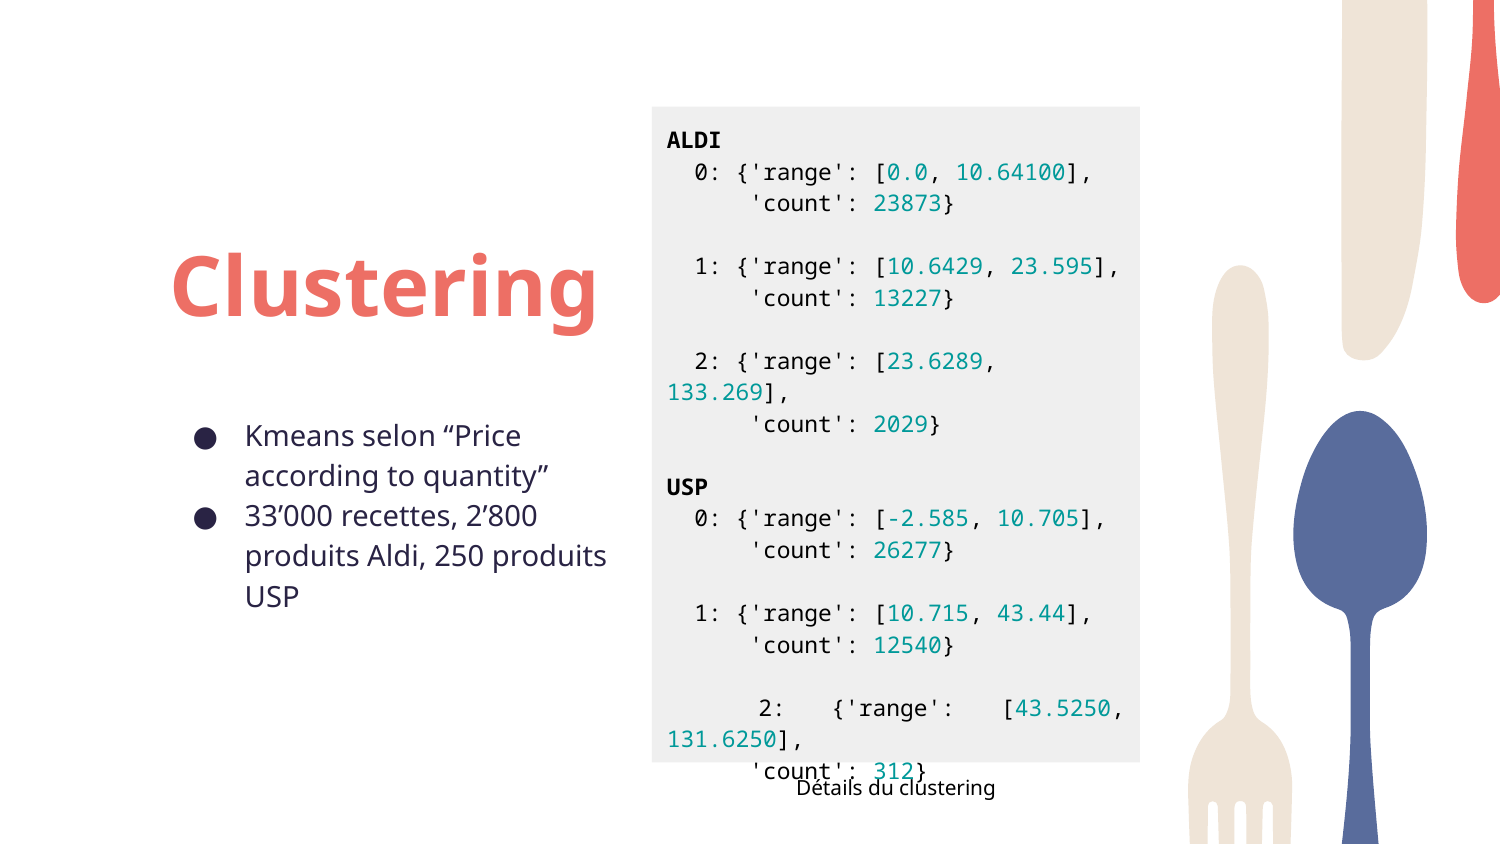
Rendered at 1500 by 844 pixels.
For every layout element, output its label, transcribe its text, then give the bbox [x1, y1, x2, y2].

subtitle Kmeans selon “Price according to quantity” 33’000 recettes, 2’800 produits Aldi, 250 produits USP [154, 397, 643, 674]
subtitle ALDI 0: {'range': [0.0, 10.64100], 'count': 23873} 1: {'range': [10.6429, 23.595], 'count': 13227} 2: {'range': [23.6289, 133.269], 'count': 2029} USP 0: {'range': [-2.585, 10.705], 'count': 26277} 1: {'range': [10.715, 43.44], 'count': 12540} 2: {'range': [43.5250, 131.6250], 'count': 312} [651, 106, 1140, 763]
title Clustering [154, 218, 651, 331]
text_box Détails du clustering [762, 762, 1029, 813]
